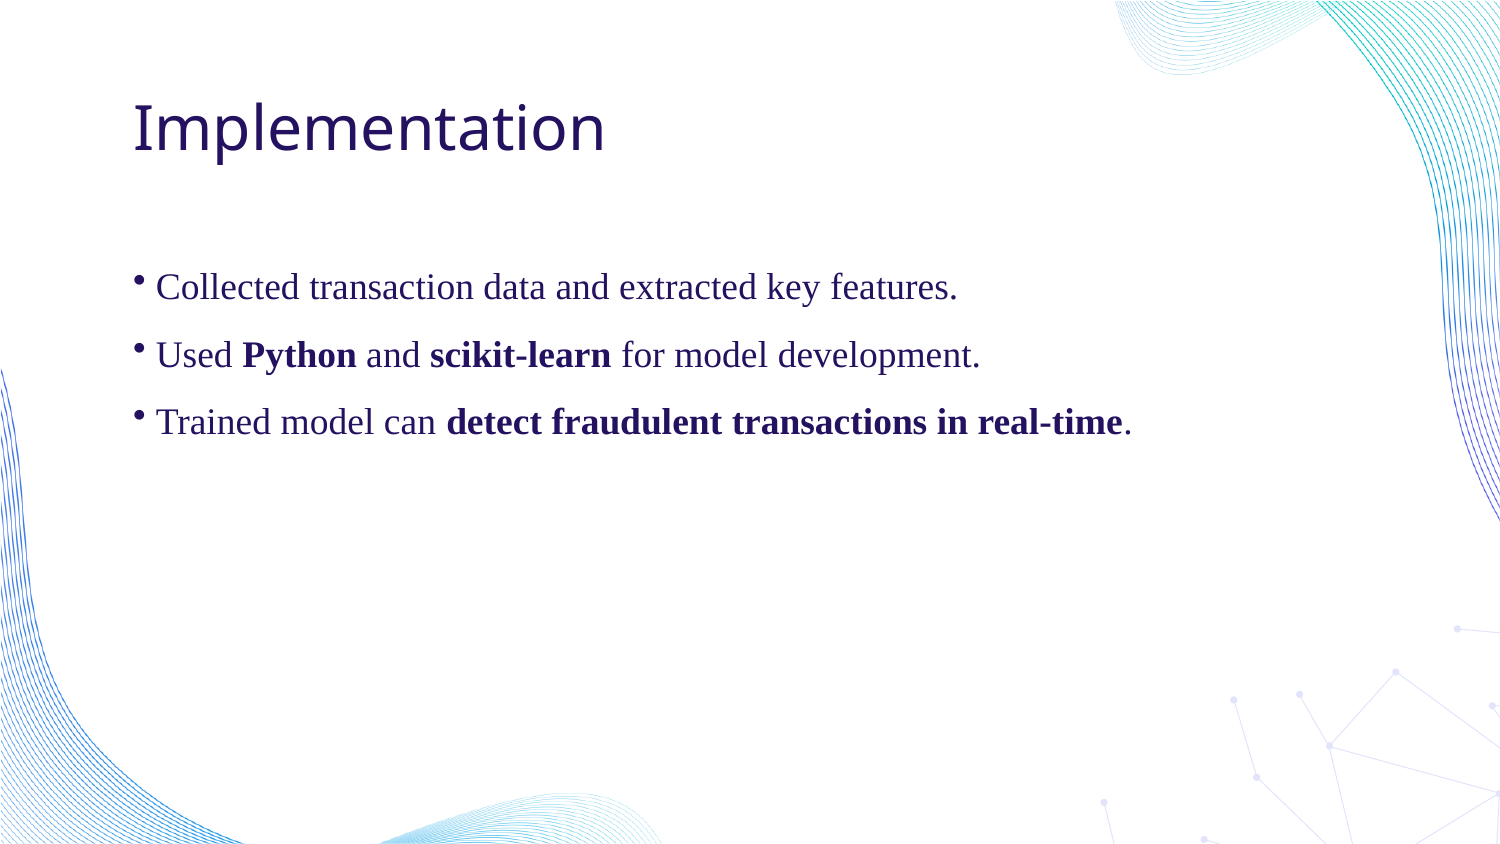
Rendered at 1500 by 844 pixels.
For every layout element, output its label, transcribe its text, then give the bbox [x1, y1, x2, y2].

list Collected transaction data and extracted key features. Used Python and scikit-learn for model development. Trained model can detect fraudulent transactions in real-time. [118, 96, 1149, 586]
picture [1109, 0, 1500, 532]
title Implementation [118, 72, 1382, 167]
picture [0, 336, 693, 844]
